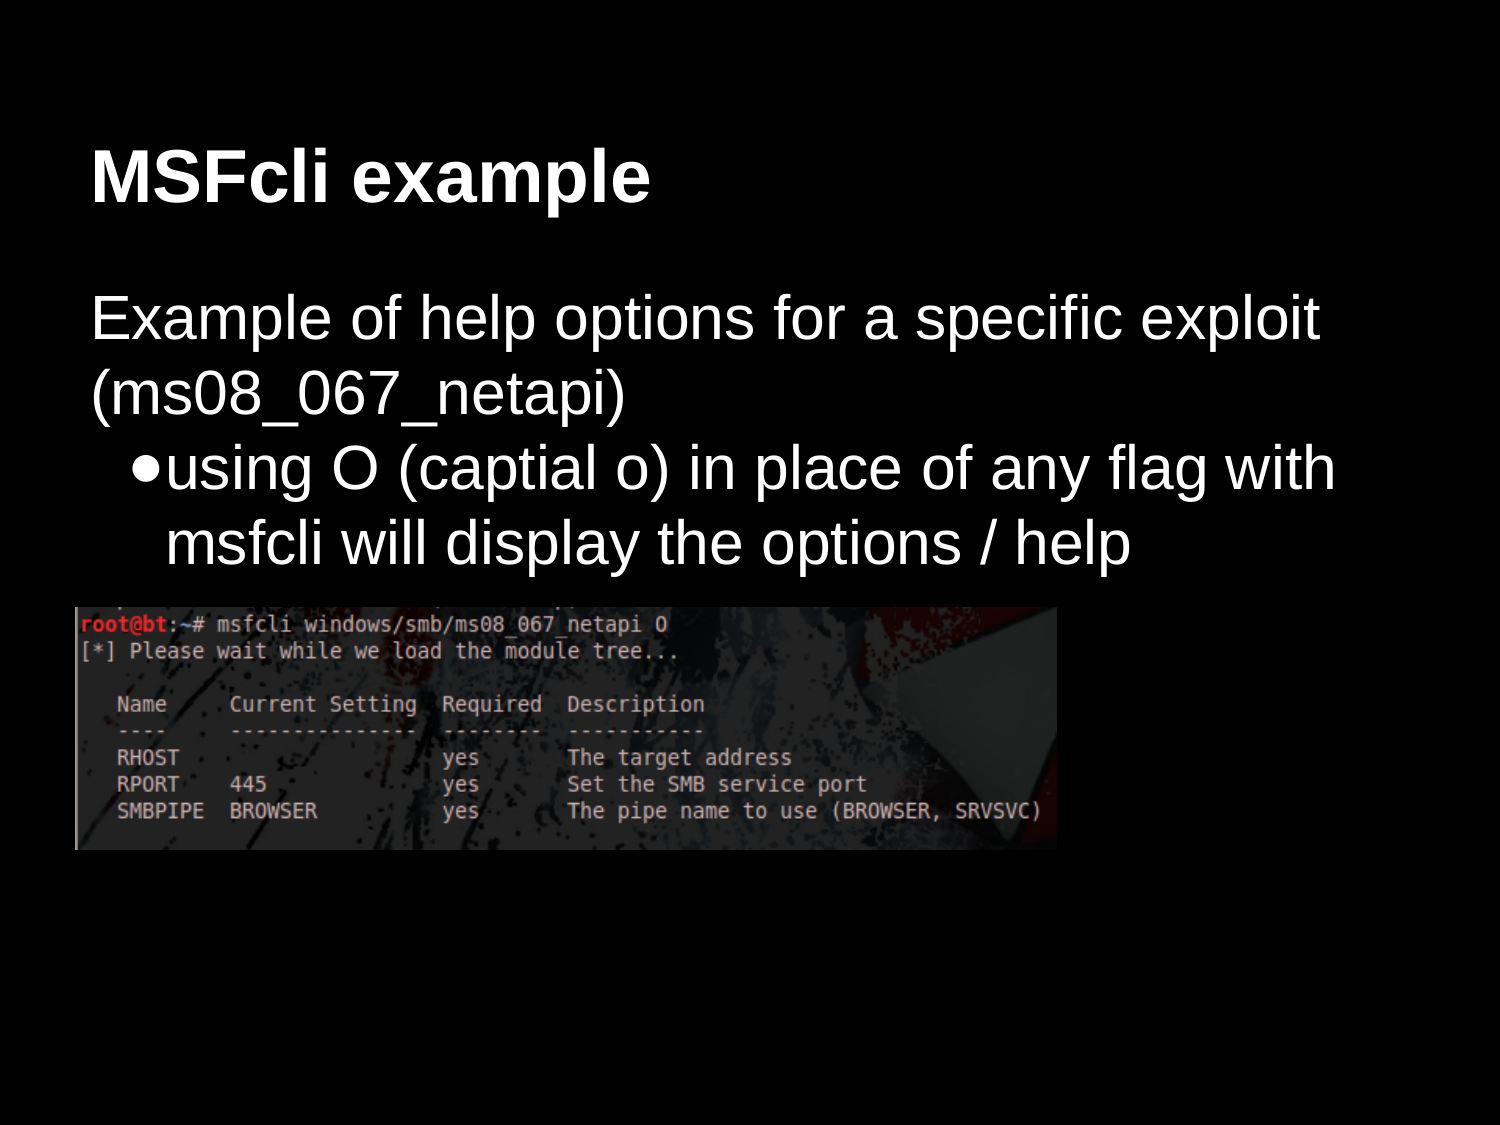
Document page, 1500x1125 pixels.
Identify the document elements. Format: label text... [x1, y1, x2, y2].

list Example of help options for a specific exploit (ms08_067_netapi) using O (captial o) in place of any flag with msfcli will display the options / help [75, 262, 1425, 1078]
title MSFcli example [75, 45, 1425, 233]
picture [74, 607, 1057, 850]
